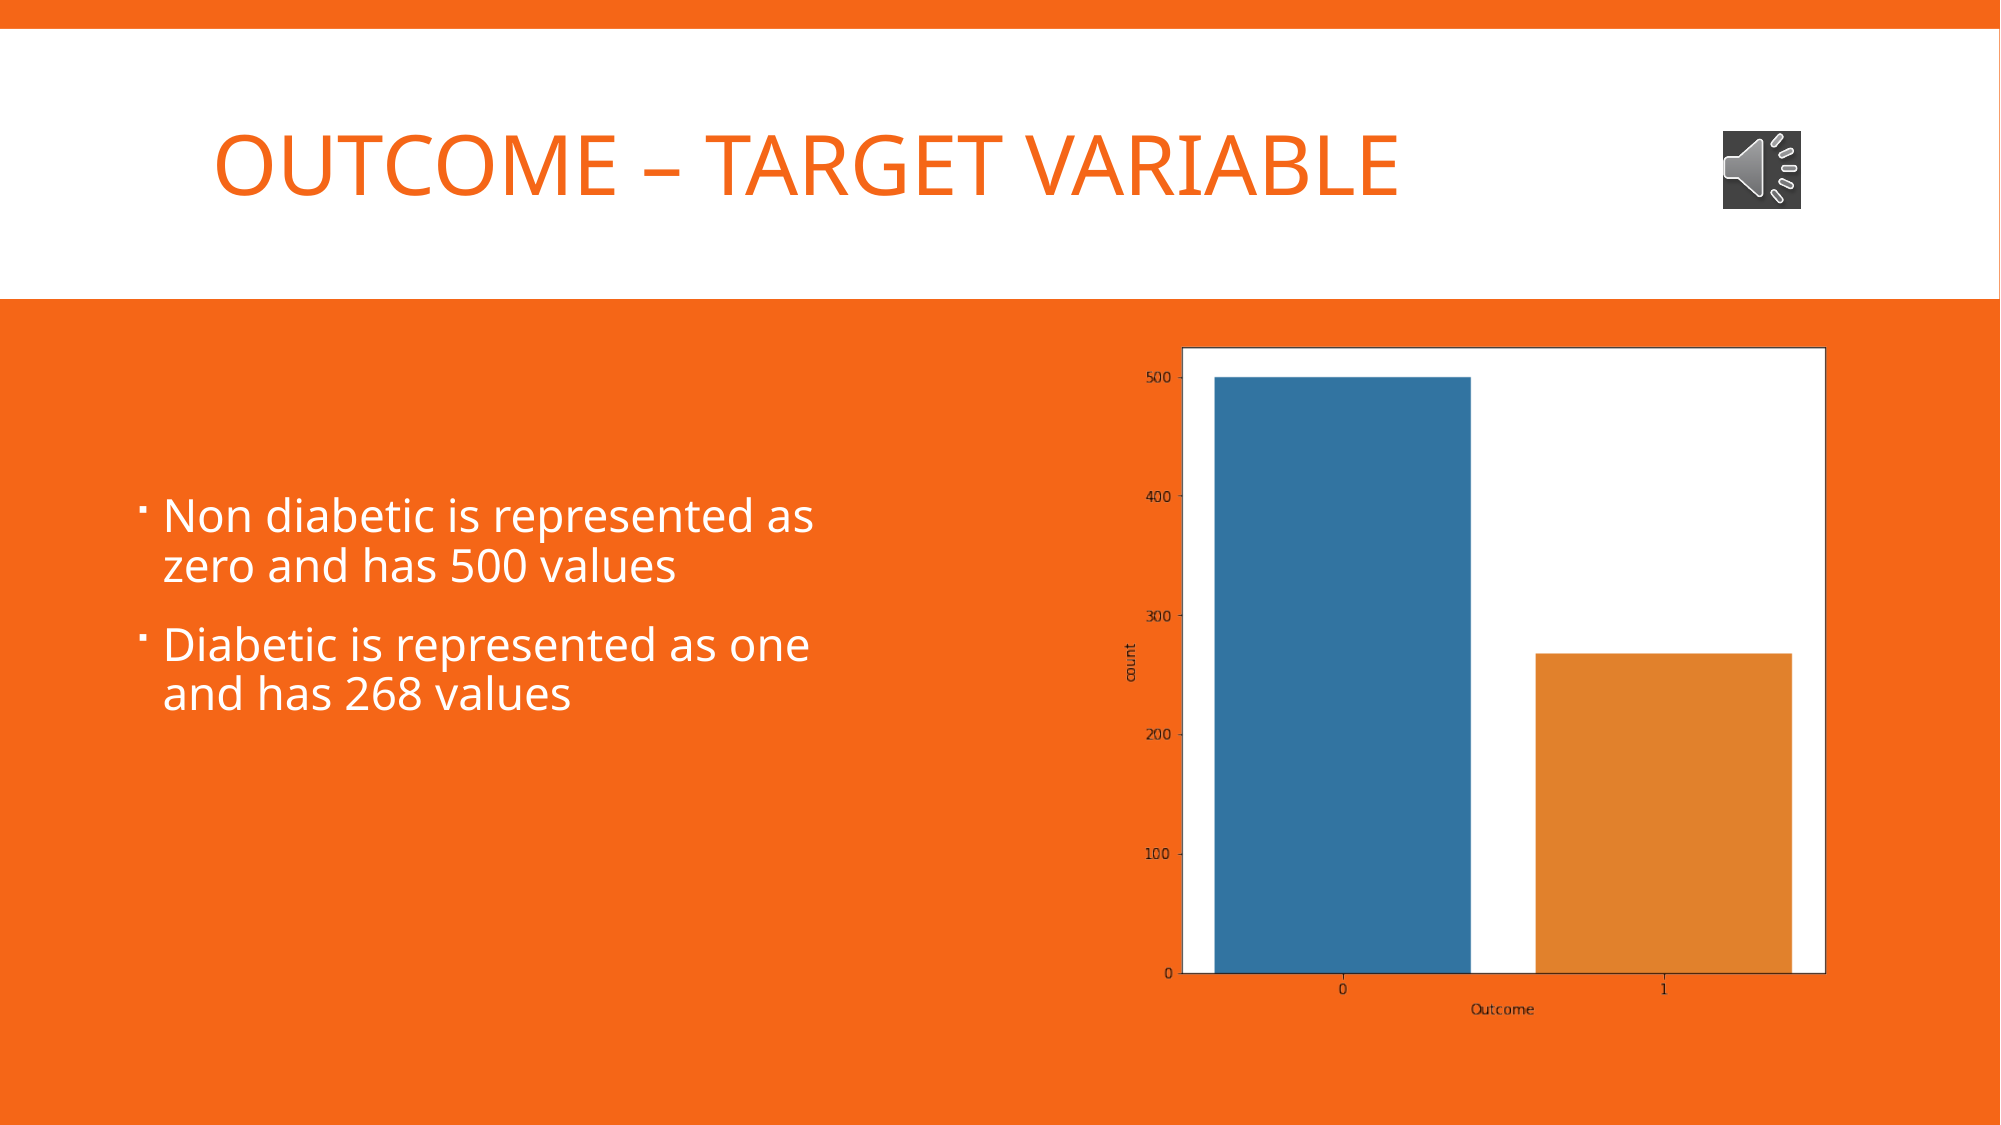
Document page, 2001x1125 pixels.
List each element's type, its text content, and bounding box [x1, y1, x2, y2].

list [1114, 337, 1834, 1028]
title OUTCOME – TARGET VARIABLE [197, 46, 1803, 295]
list Non diabetic is represented as zero and has 500 values Diabetic is represented as one and has 268 values [117, 485, 837, 803]
picture [1722, 130, 1803, 211]
